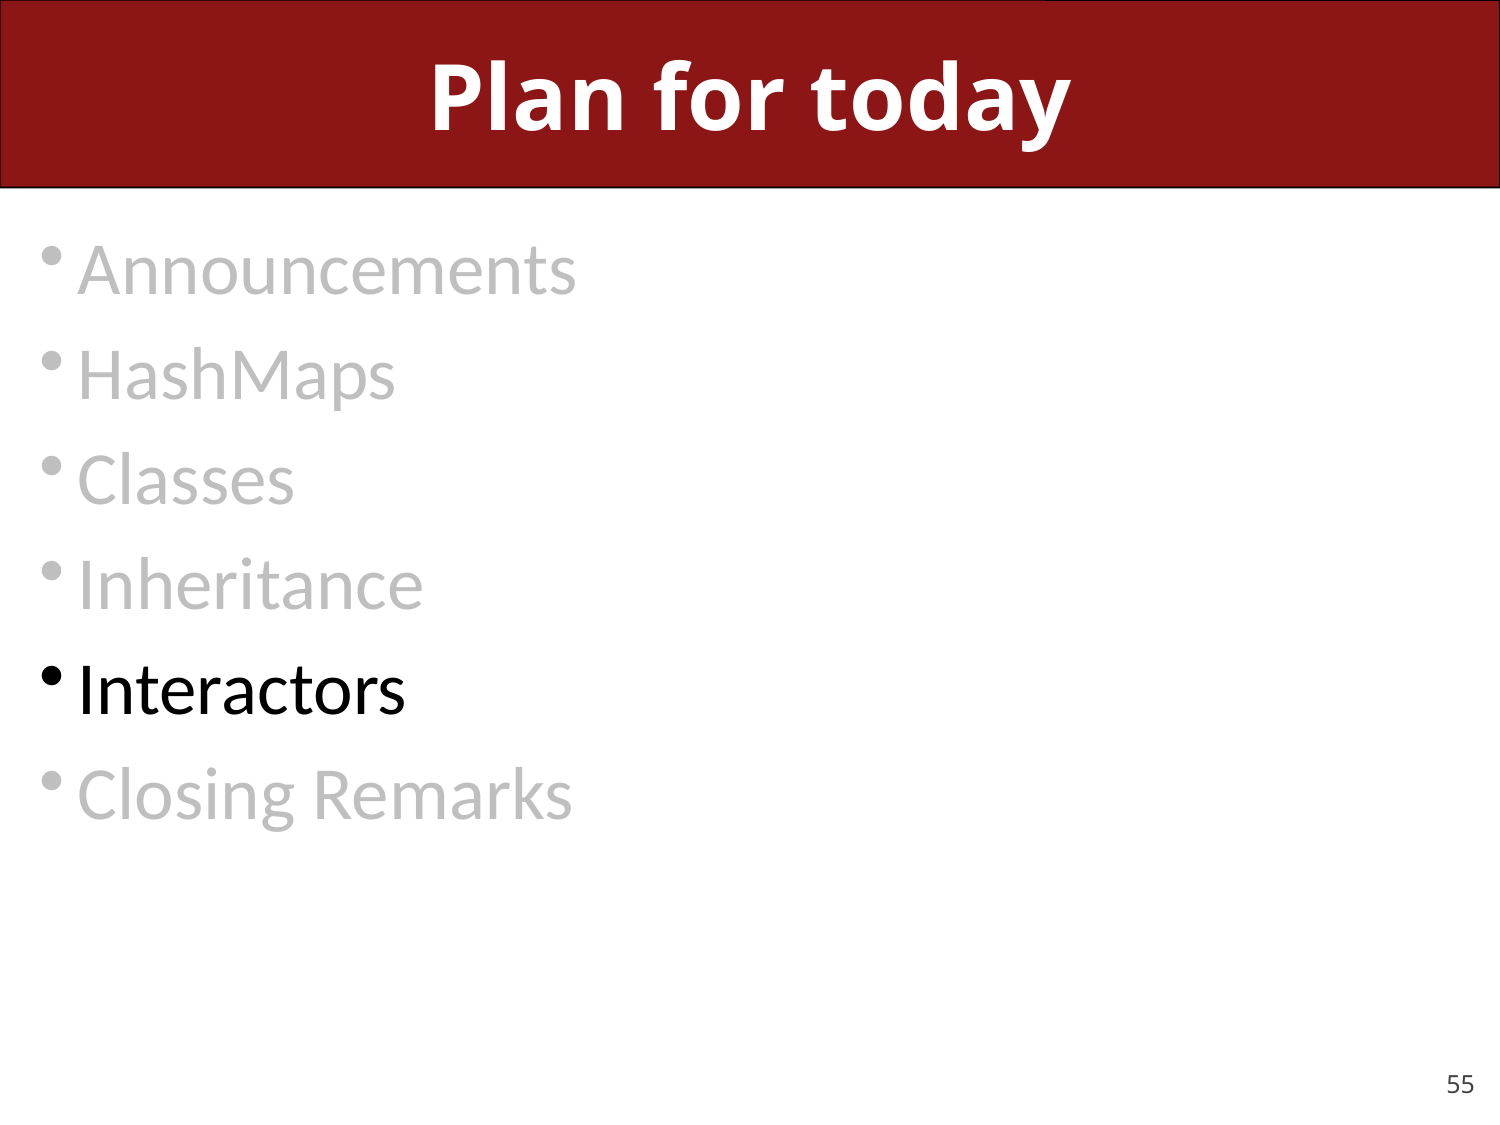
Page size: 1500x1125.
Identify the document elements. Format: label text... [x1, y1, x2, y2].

title Plan for today [75, 0, 1425, 188]
list Announcements HashMaps Classes Inheritance Interactors Closing Remarks [24, 212, 1475, 1063]
